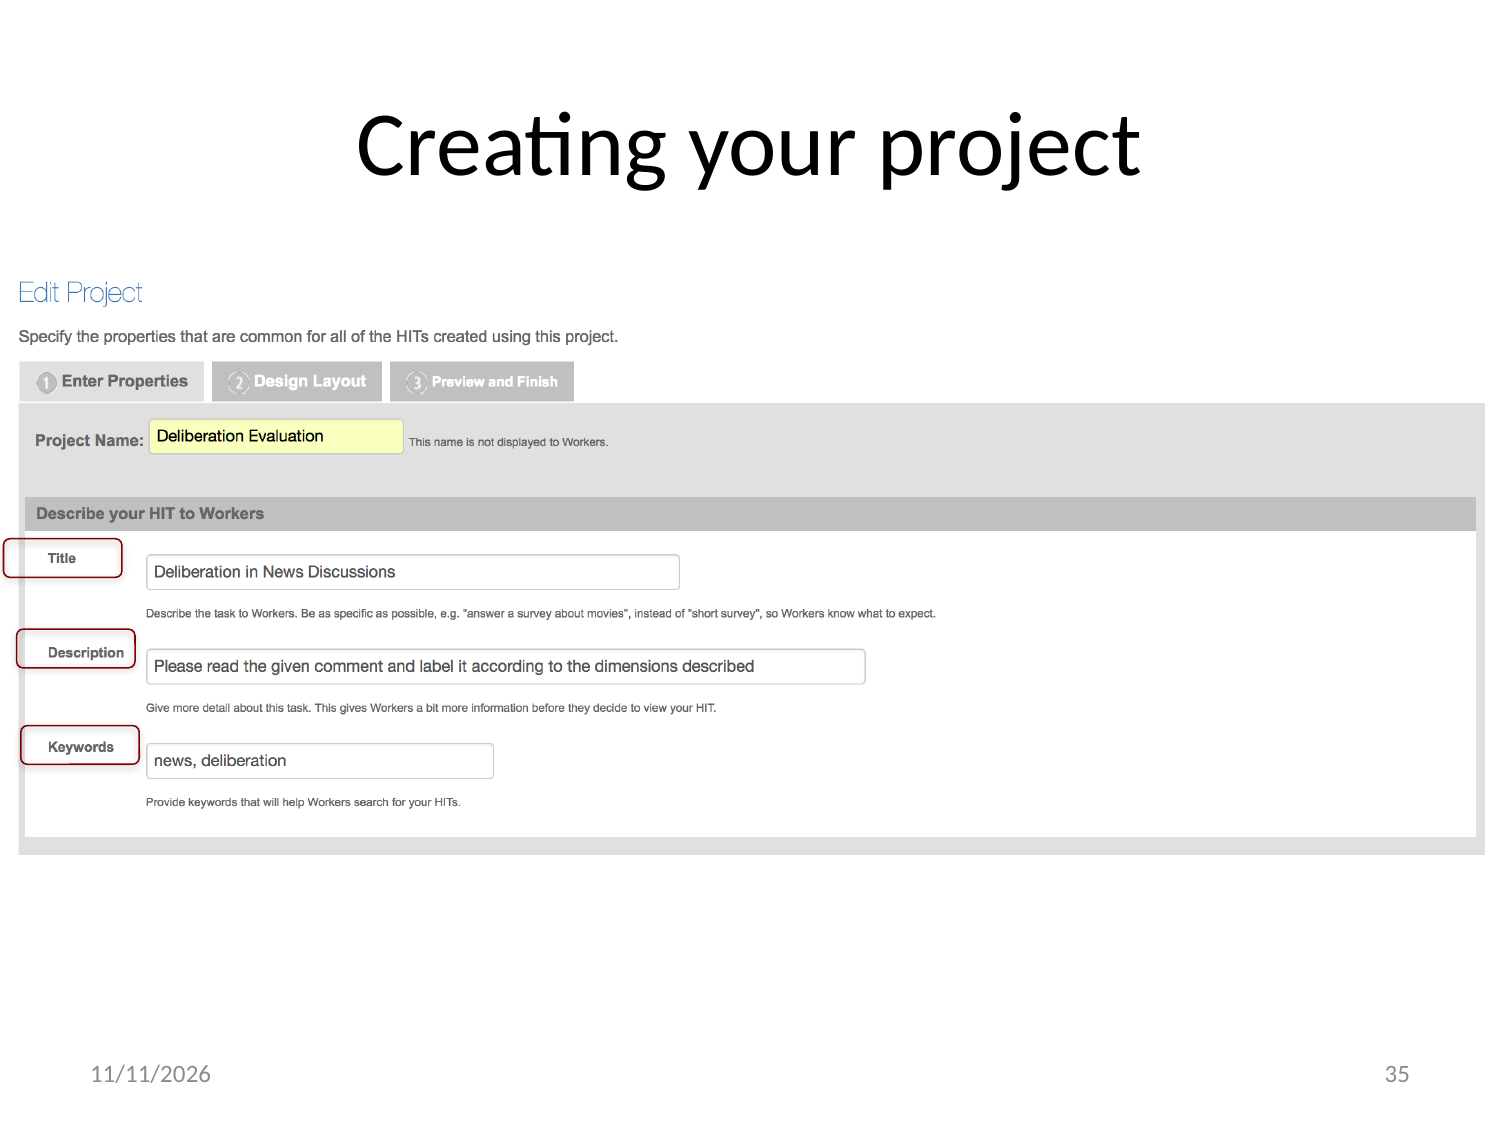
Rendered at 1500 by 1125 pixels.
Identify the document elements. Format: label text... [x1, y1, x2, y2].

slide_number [75, 1042, 425, 1103]
picture [0, 268, 1500, 855]
title Creating your project [75, 45, 1425, 233]
slide_number 35 [1074, 1042, 1425, 1103]
